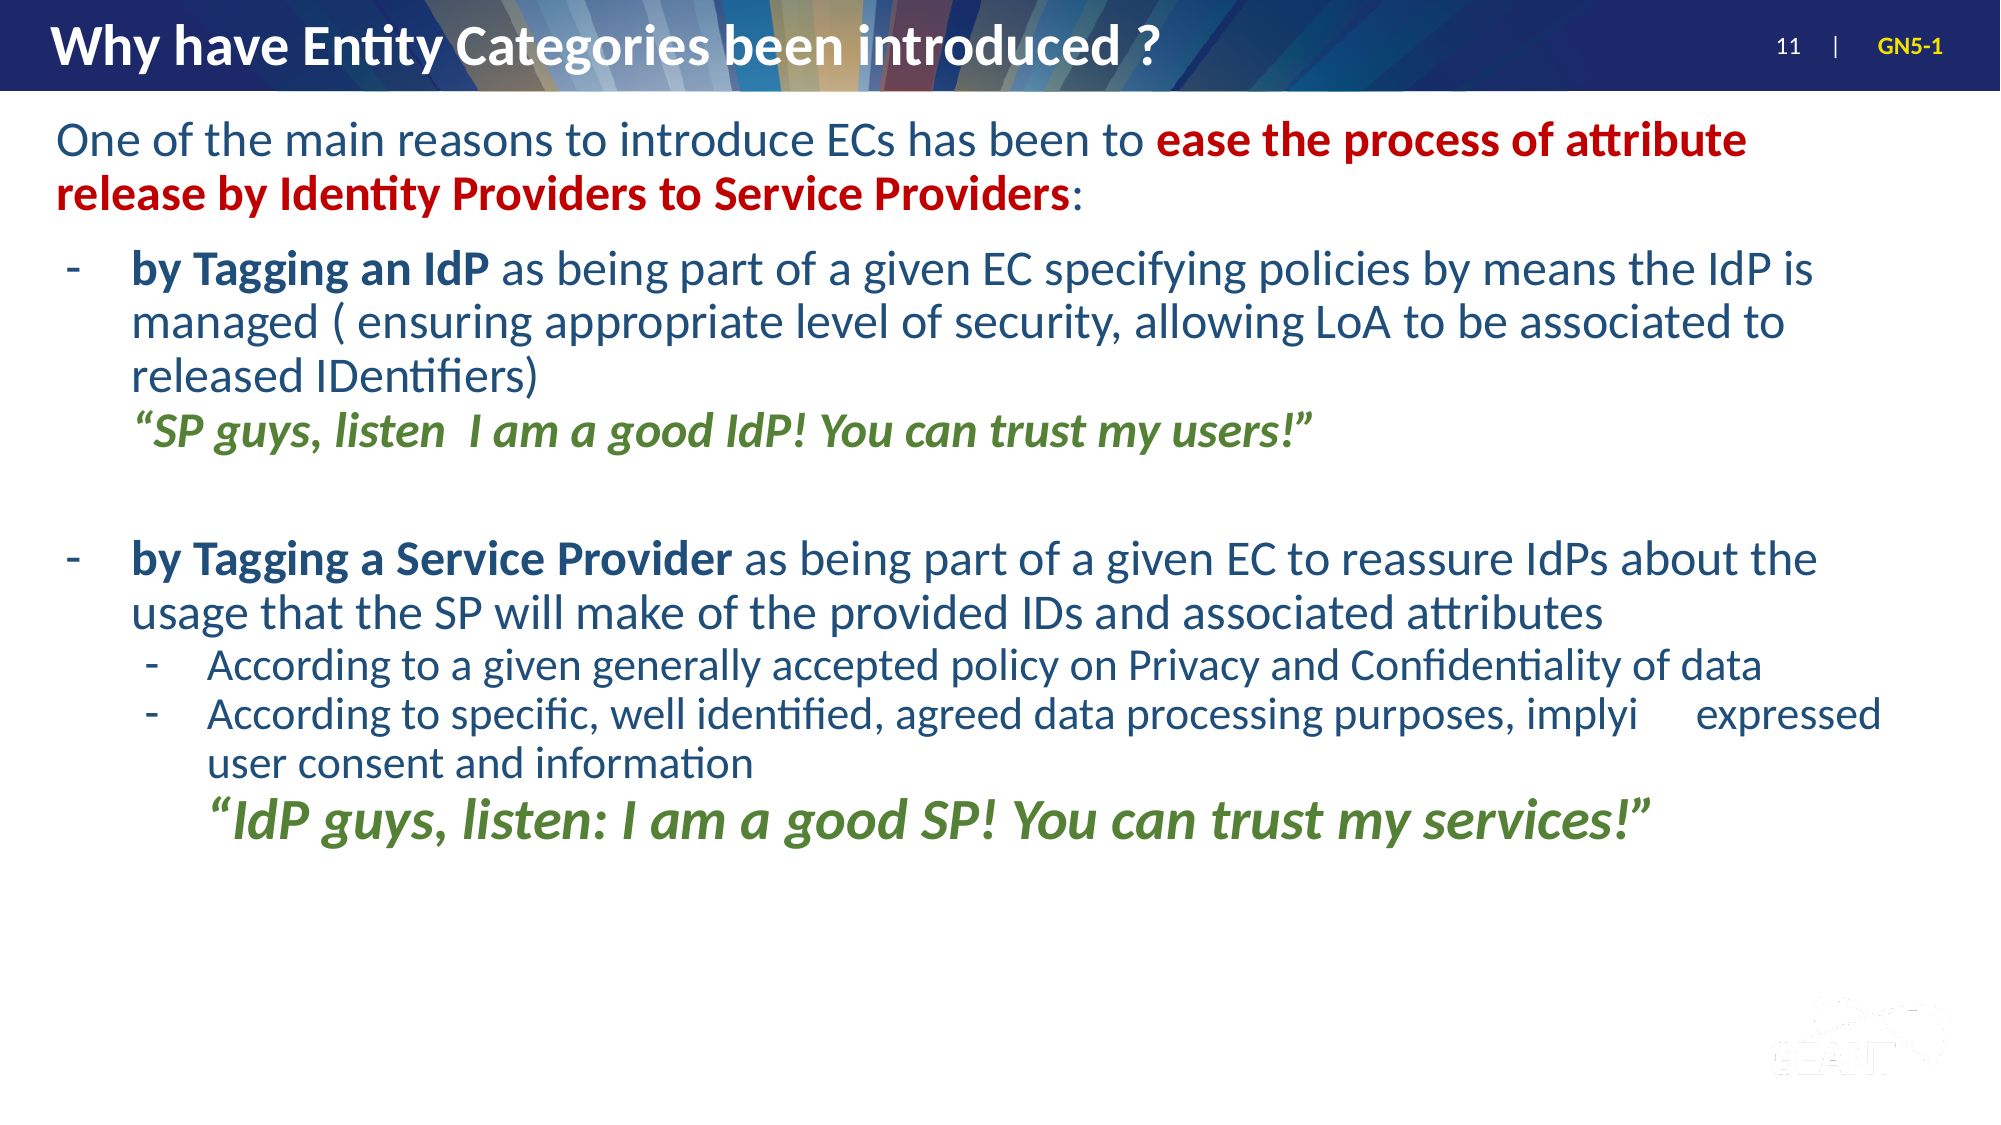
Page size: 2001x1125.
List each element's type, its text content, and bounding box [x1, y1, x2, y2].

picture [0, 0, 1688, 92]
list One of the main reasons to introduce ECs has been to ease the process of attribute release by Identity Providers to Service Providers: by Tagging an IdP as being part of a given EC specifying policies by means the IdP is managed ( ensuring appropriate level of security, allowing LoA to be associated to released IDentifiers) “SP guys, listen I am a good IdP! You can trust my users!” by Tagging a Service Provider as being part of a given EC to reassure IdPs about the usage that the SP will make of the provided IDs and associated attributes According to a given generally accepted policy on Privacy and Confidentiality of data According to specific, well identified, agreed data processing purposes, implying expressed user consent and information “IdP guys, listen: I am a good SP! You can trust my services!” [41, 105, 1908, 1074]
title Why have Entity Categories been introduced ? [35, 11, 1659, 83]
picture [1769, 995, 1950, 1080]
